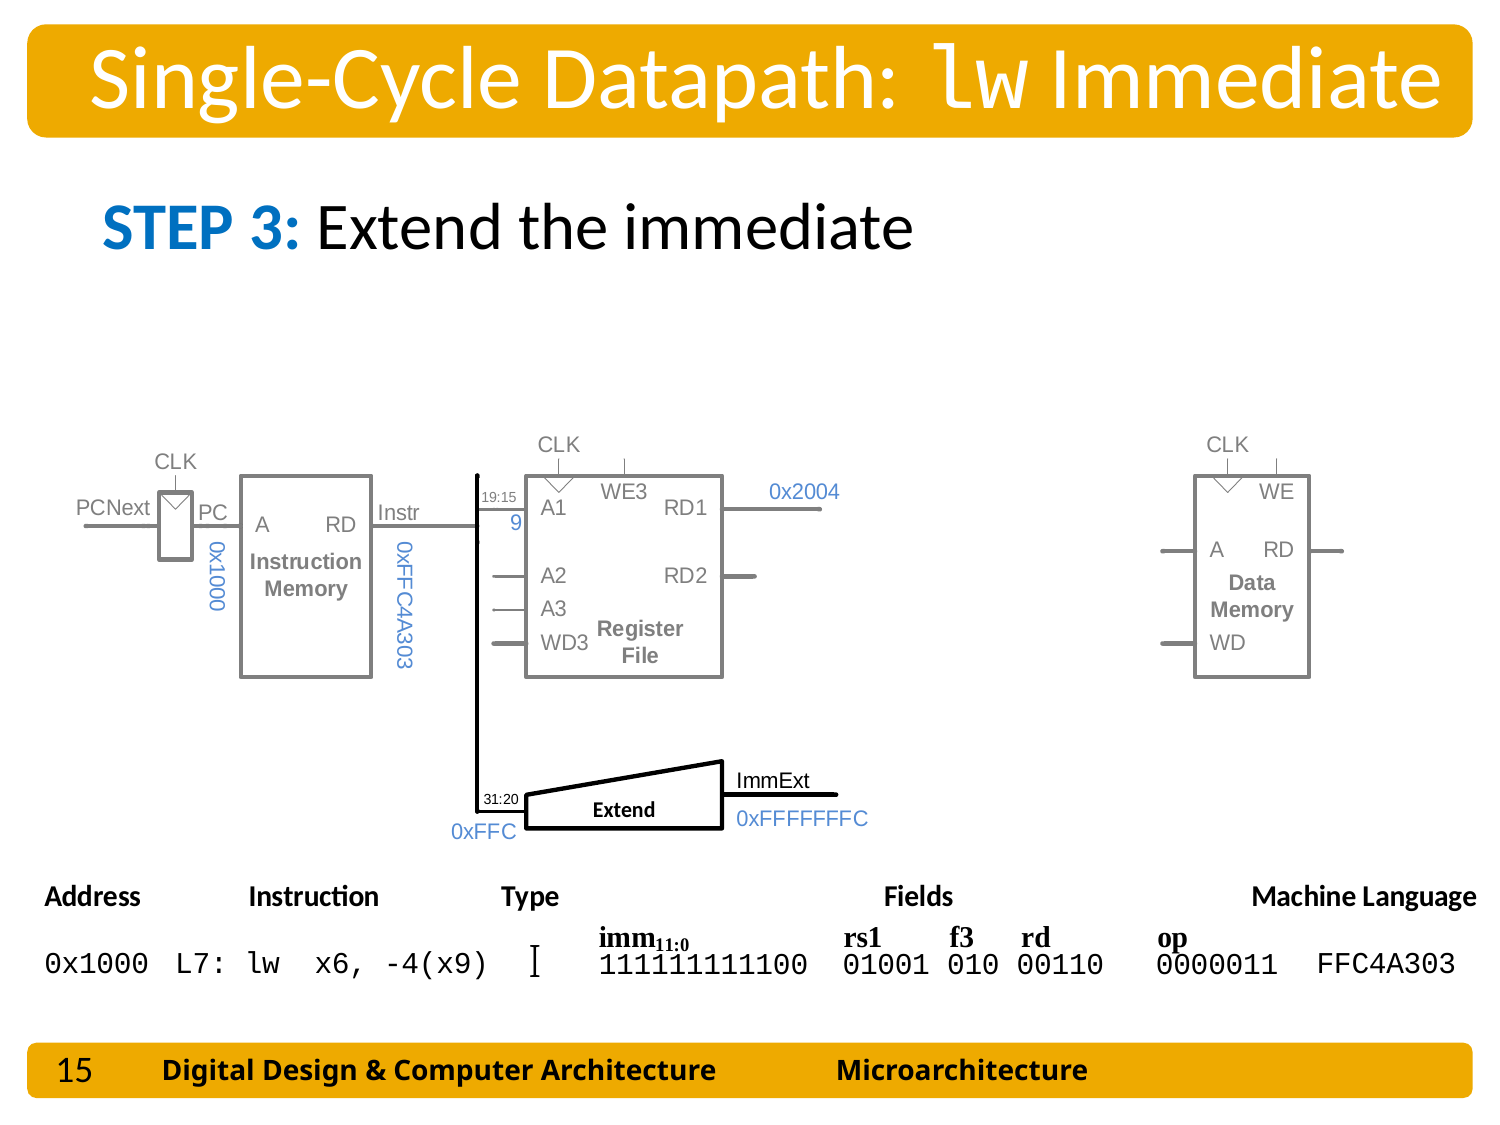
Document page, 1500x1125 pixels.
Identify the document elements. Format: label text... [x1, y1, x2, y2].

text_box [14, 407, 1493, 1001]
text_box STEP 3: Extend the immediate [87, 174, 1350, 406]
text_box Single-Cycle Datapath: lw Immediate [75, 11, 1463, 134]
slide_number 15 [40, 1037, 164, 1096]
